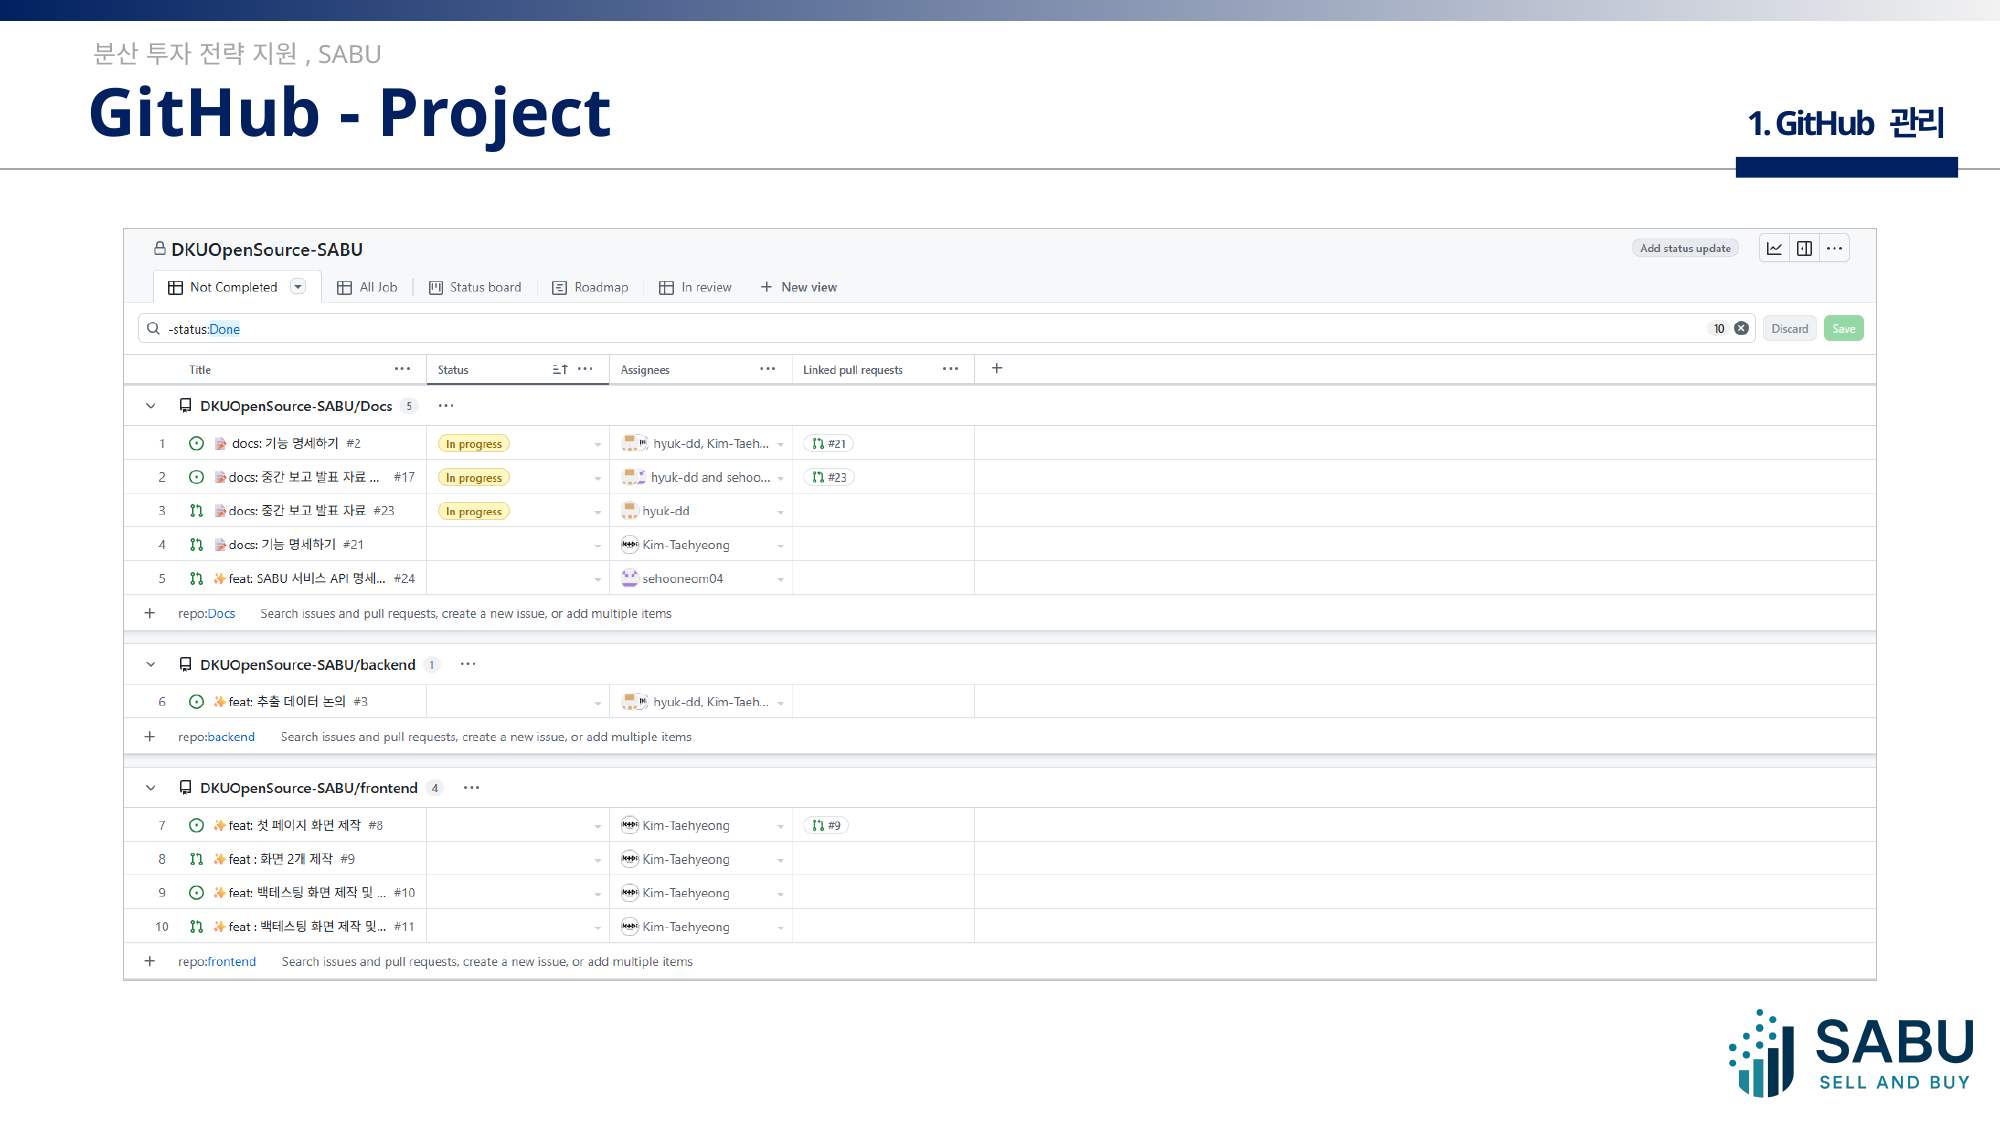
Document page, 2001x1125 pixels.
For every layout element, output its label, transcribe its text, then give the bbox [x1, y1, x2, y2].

text_box GitHub - Project [87, 70, 832, 151]
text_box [1732, 101, 1963, 179]
picture [122, 227, 1878, 982]
text_box [0, 0, 2000, 22]
picture [1729, 1009, 1973, 1098]
text_box 분산 투자 전략 지원, SABU [94, 38, 407, 69]
